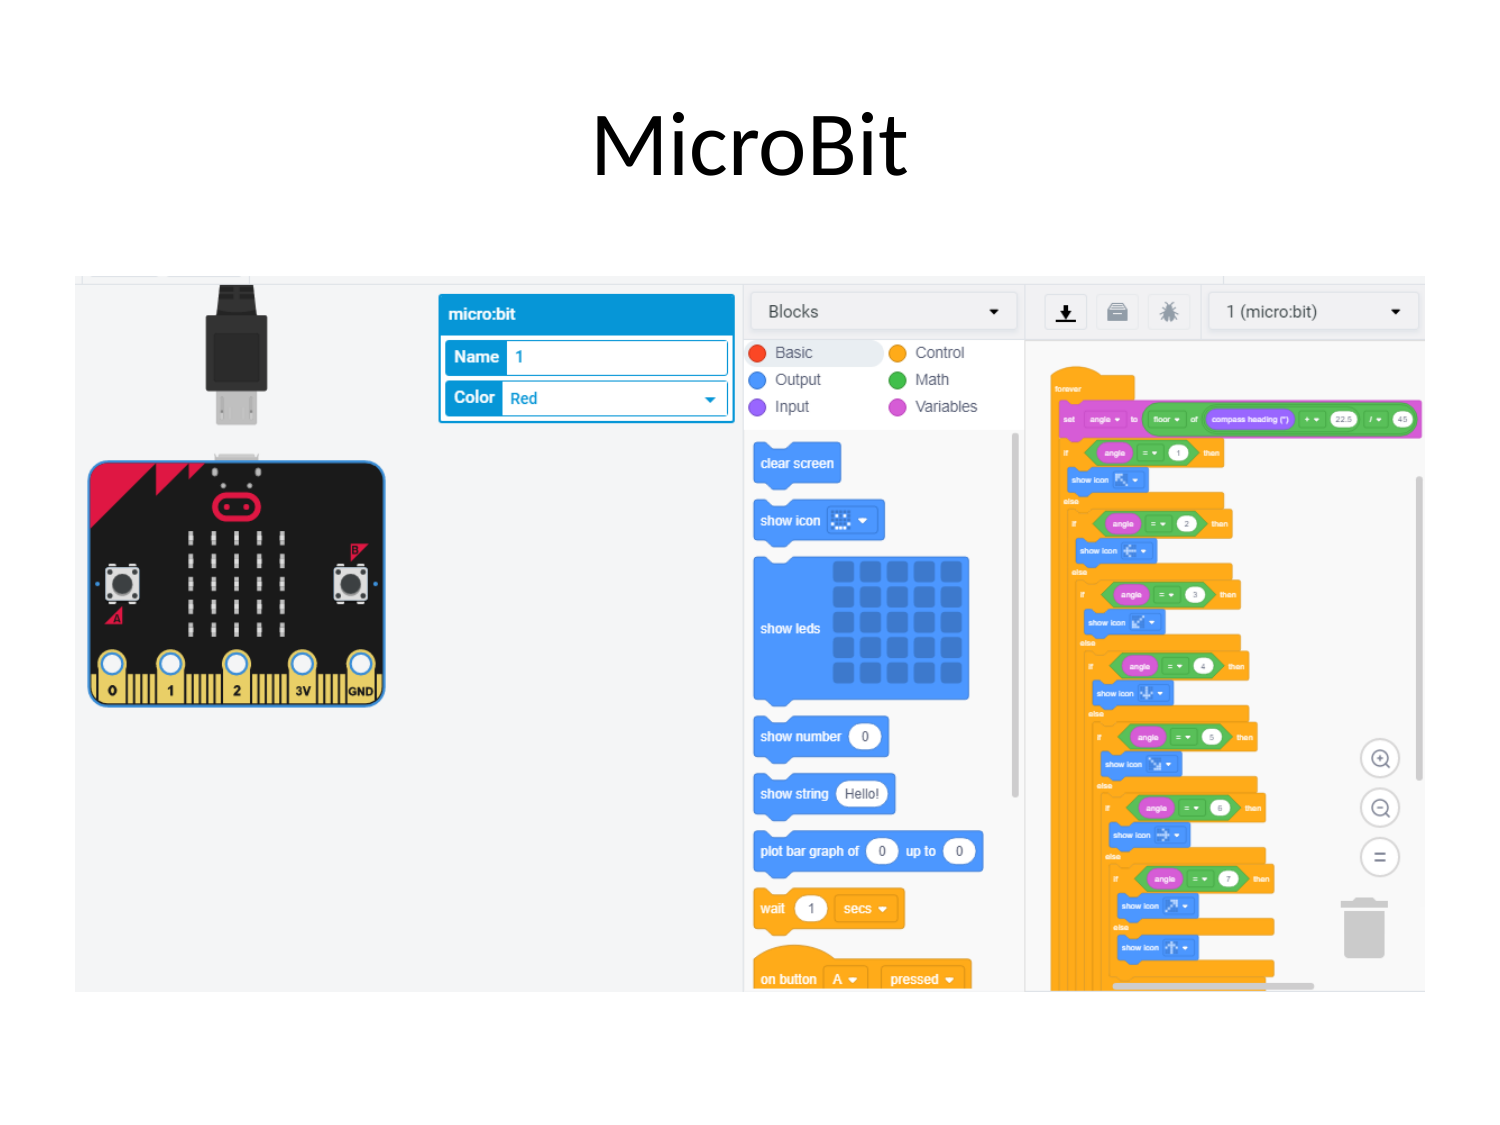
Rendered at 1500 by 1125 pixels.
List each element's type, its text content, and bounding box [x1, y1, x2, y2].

title MicroBit [75, 45, 1425, 233]
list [74, 276, 1426, 992]
